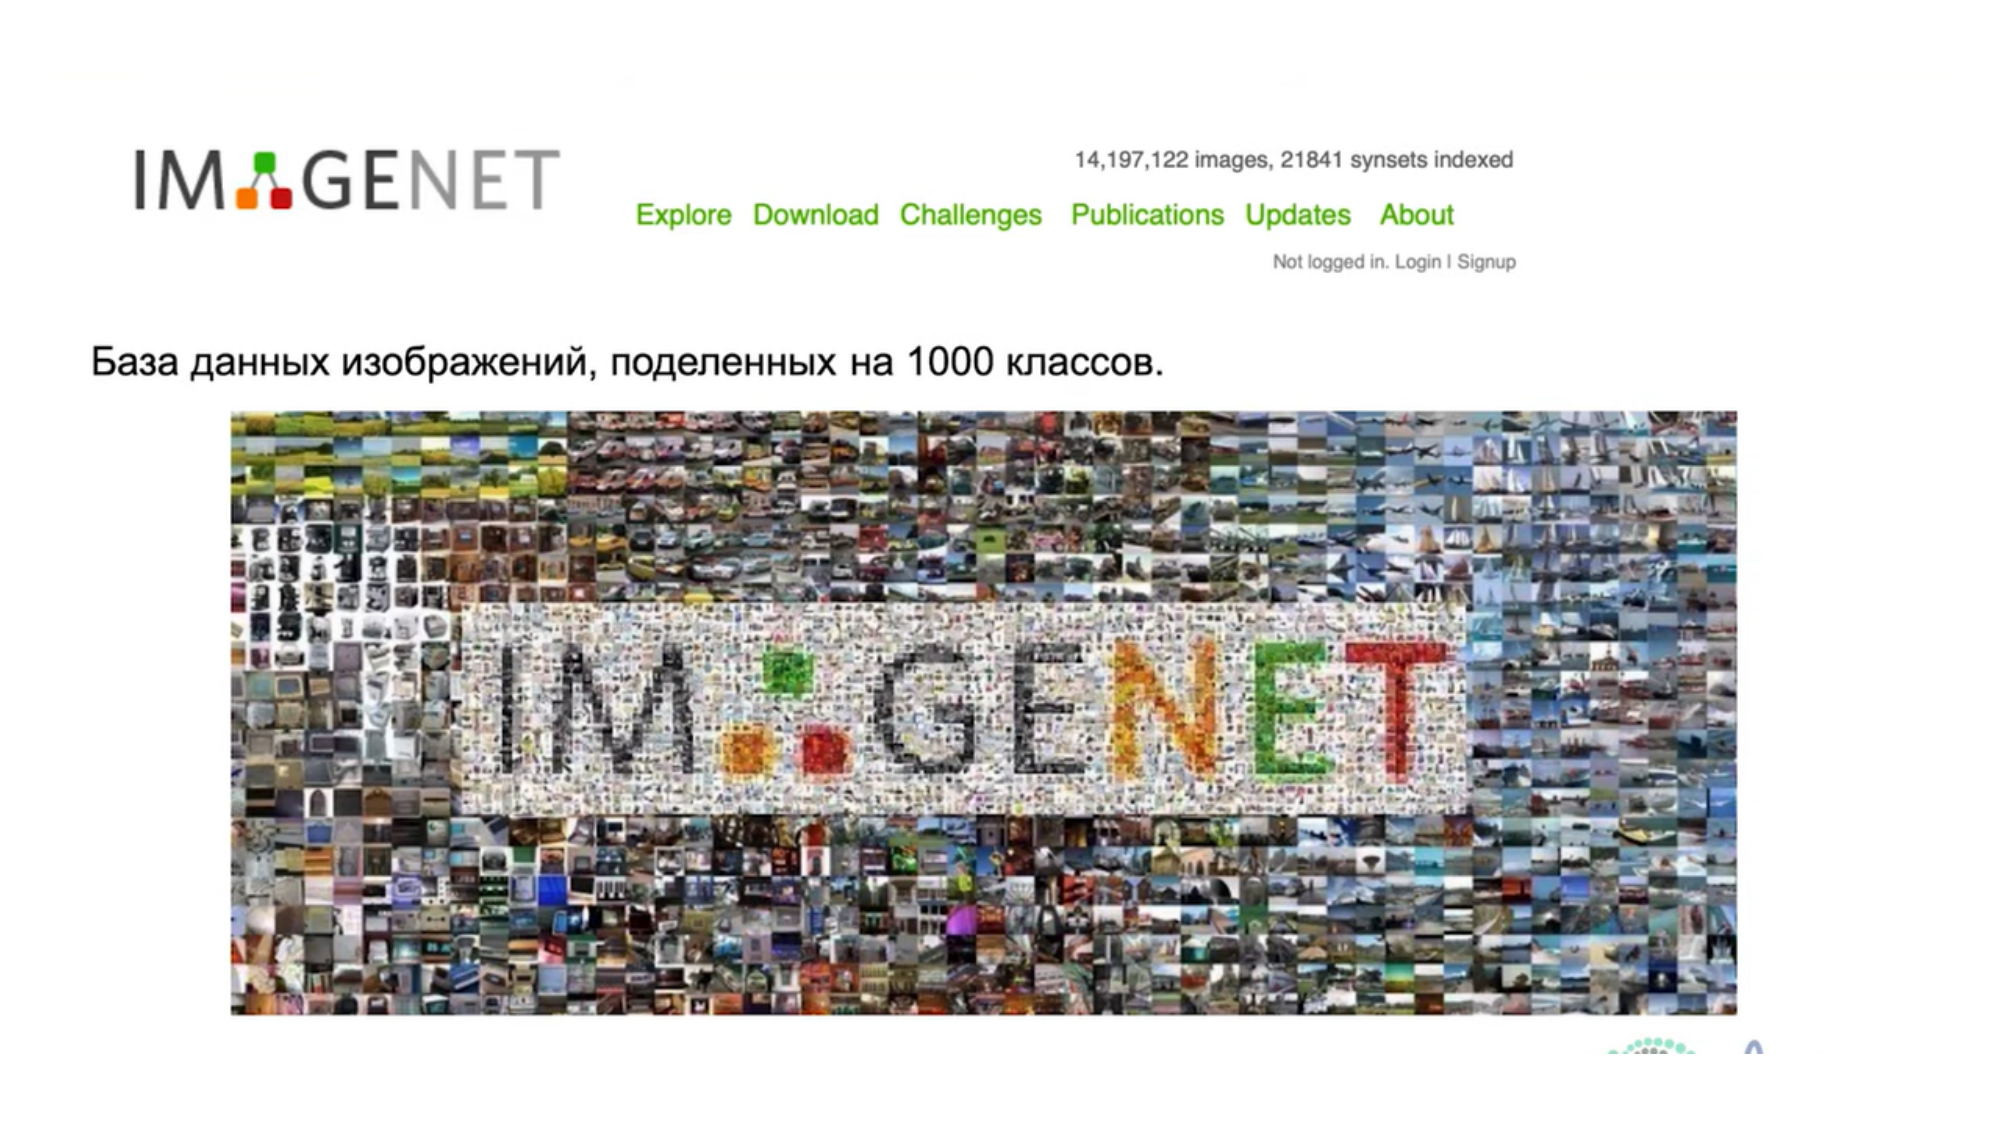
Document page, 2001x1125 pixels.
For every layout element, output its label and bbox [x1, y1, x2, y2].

picture [51, 71, 1949, 1054]
